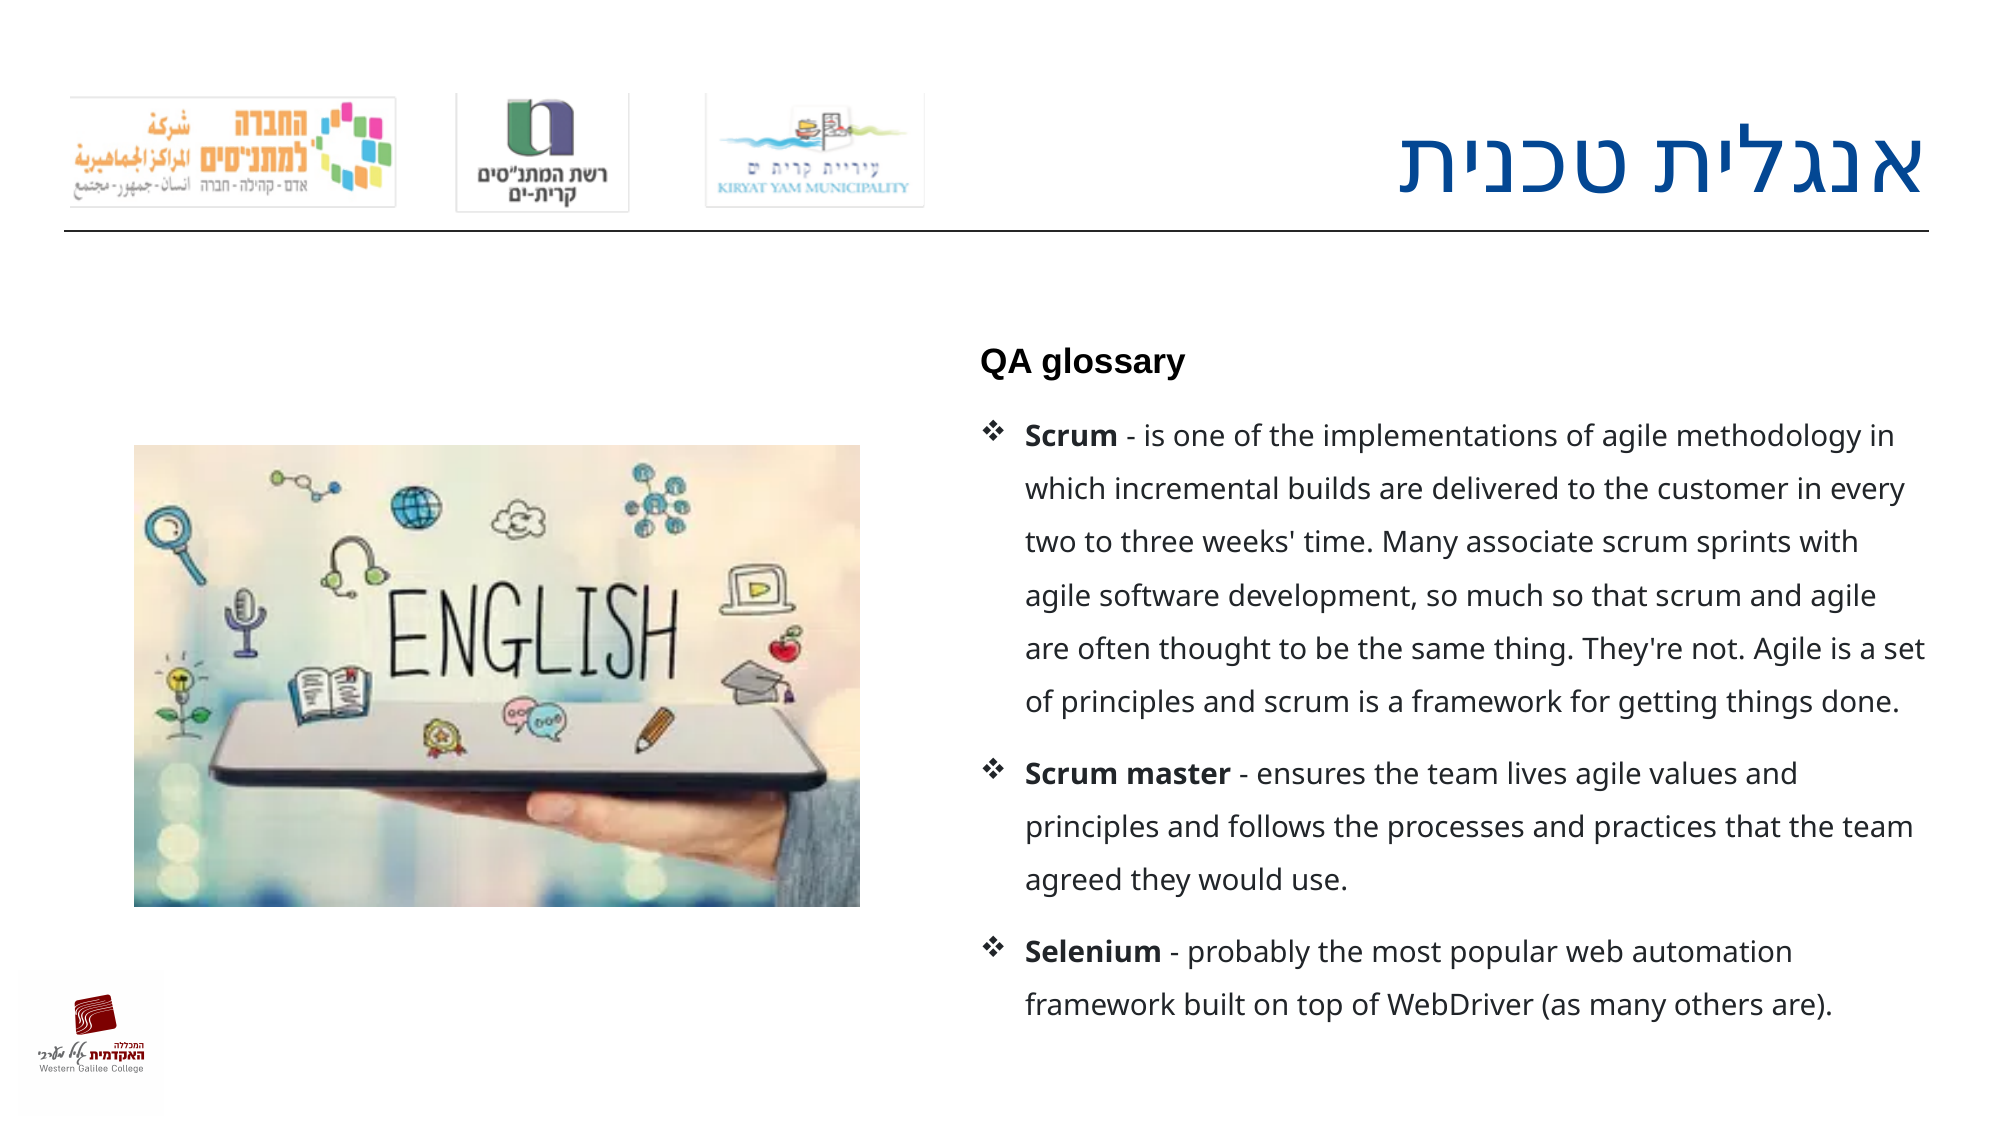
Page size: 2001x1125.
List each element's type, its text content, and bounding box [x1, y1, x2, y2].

picture [18, 970, 164, 1116]
list QA glossary Scrum - is one of the implementations of agile methodology in which incremental builds are delivered to the customer in every two to three weeks' time. Many associate scrum sprints with agile software development, so much so that scrum and agile are often thought to be the same thing. They're not. Agile is a set of principles and scrum is a framework for getting things done. Scrum master - ensures the team lives agile values and principles and follows the processes and practices that the team agreed they would use. Selenium - probably the most popular web automation framework built on top of WebDriver (as many others are). [979, 309, 1930, 1043]
picture [134, 445, 860, 907]
picture [70, 93, 925, 213]
title אנגלית טכנית [64, 55, 1930, 221]
